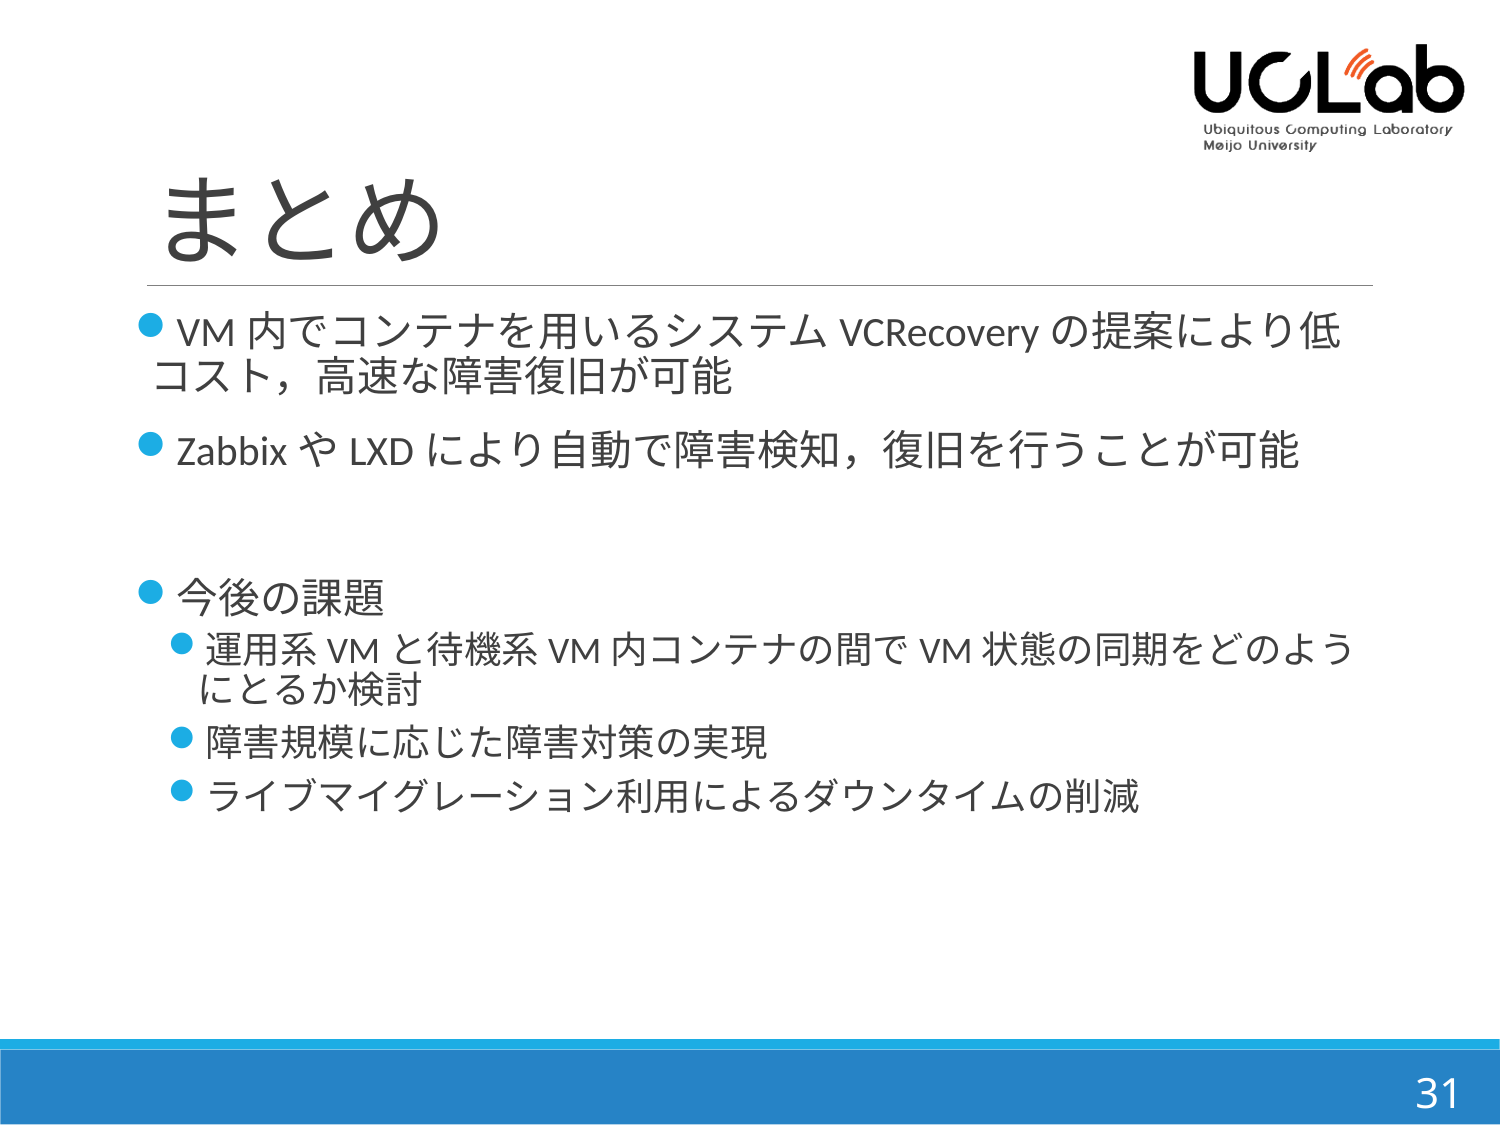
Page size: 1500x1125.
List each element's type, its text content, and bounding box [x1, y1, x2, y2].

list VM内でコンテナを用いるシステムVCRecoveryの提案により低コスト，高速な障害復旧が可能 ZabbixやLXDにより自動で障害検知，復旧を行うことが可能 今後の課題 運用系VMと待機系VM内コンテナの間でVM状態の同期をどのようにとるか検討 障害規模に応じた障害対策の実現 ライブマイグレーション利用によるダウンタイムの削減 [135, 302, 1373, 963]
slide_number 31 [1400, 1059, 1489, 1120]
picture [1188, 41, 1467, 152]
title まとめ [135, 47, 1373, 285]
